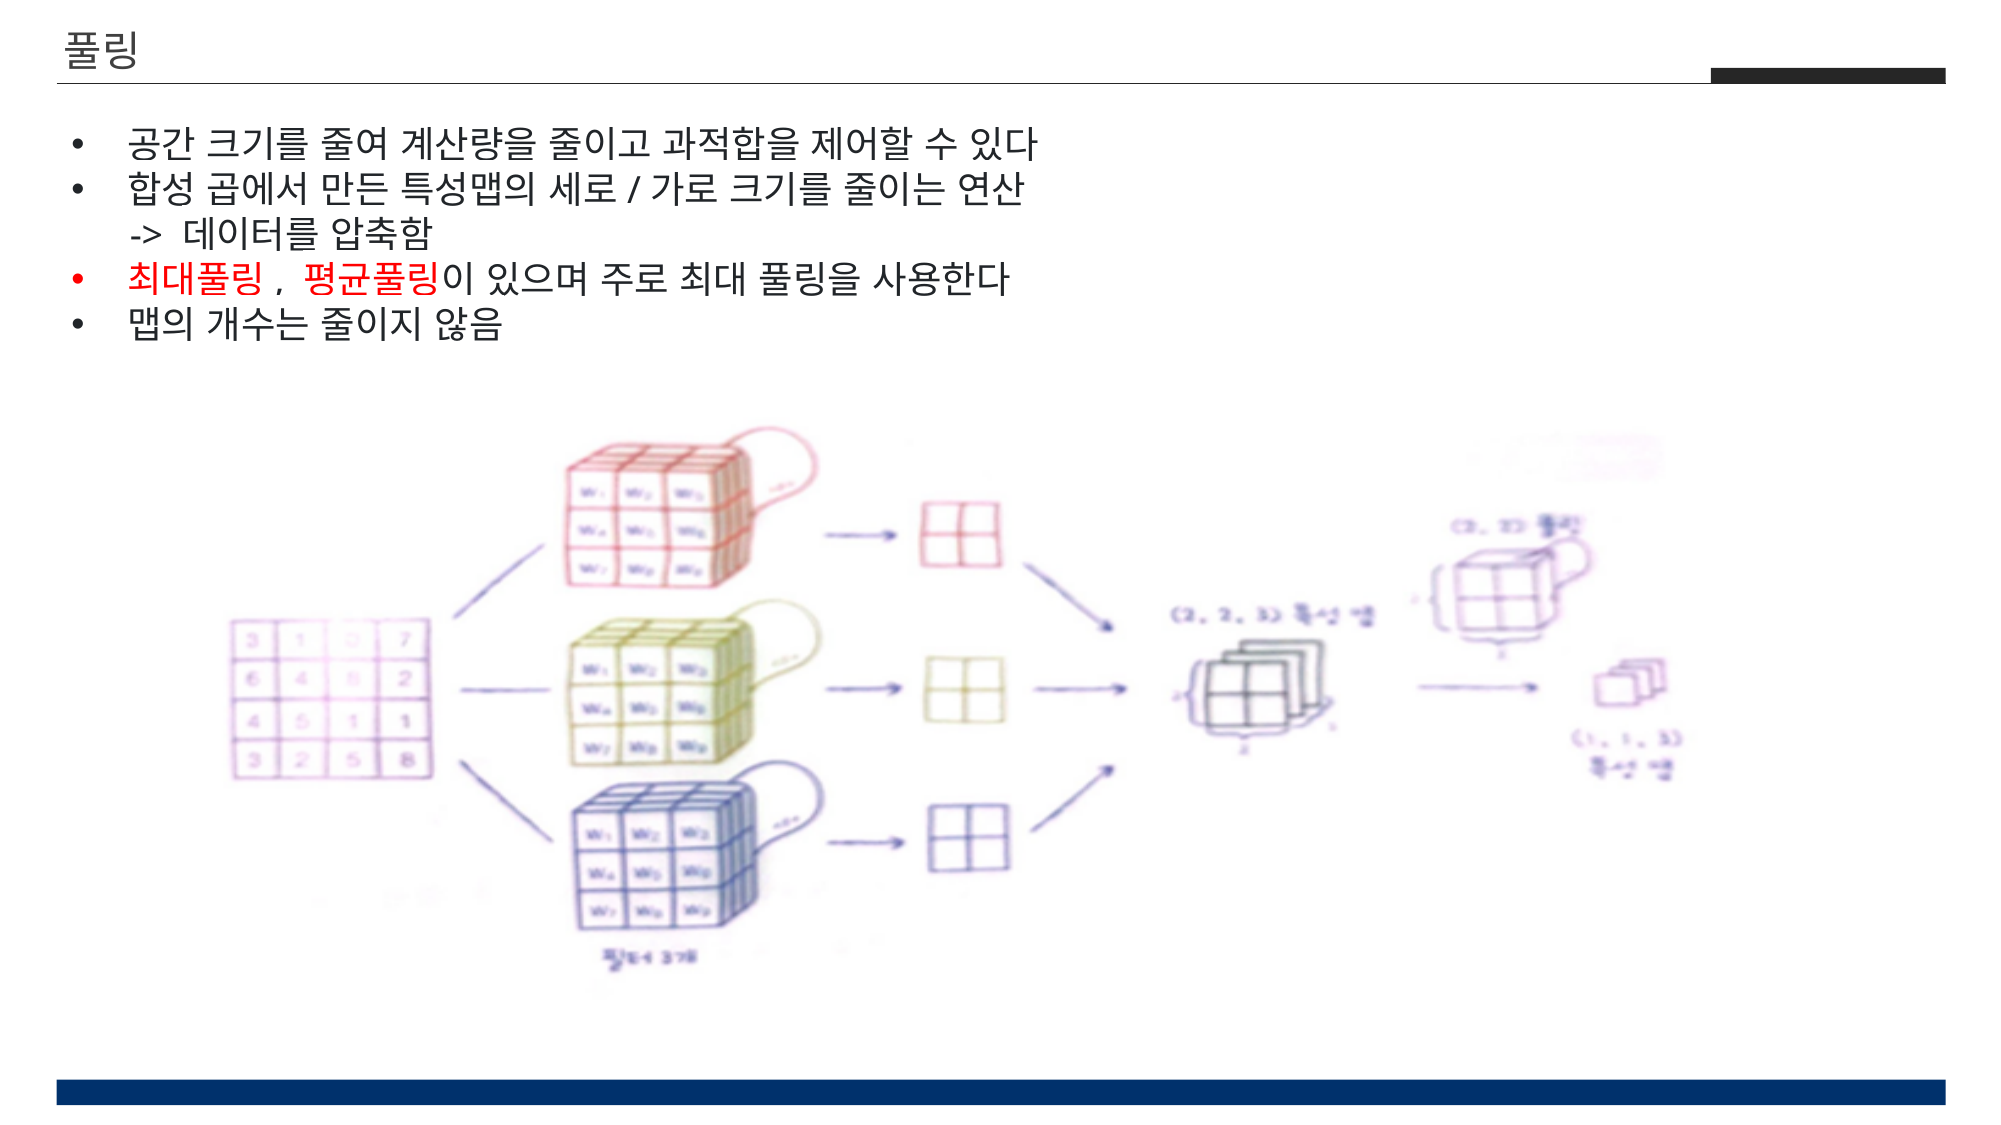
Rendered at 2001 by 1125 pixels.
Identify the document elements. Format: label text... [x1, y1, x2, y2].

text_box 풀링 [0, 17, 156, 83]
picture [191, 356, 1729, 1000]
text_box 공간 크기를 줄여 계산량을 줄이고 과적합을 제어할 수 있다 합성 곱에서 만든 특성맵의 세로/가로 크기를 줄이는 연산 -> 데이터를 압축함 최대풀링, 평균풀링이 있으며 주로 최대 풀링을 사용한다 맵의 개수는 줄이지 않음 [56, 113, 1134, 399]
text_box [1710, 67, 1947, 84]
text_box [55, 1079, 1947, 1106]
